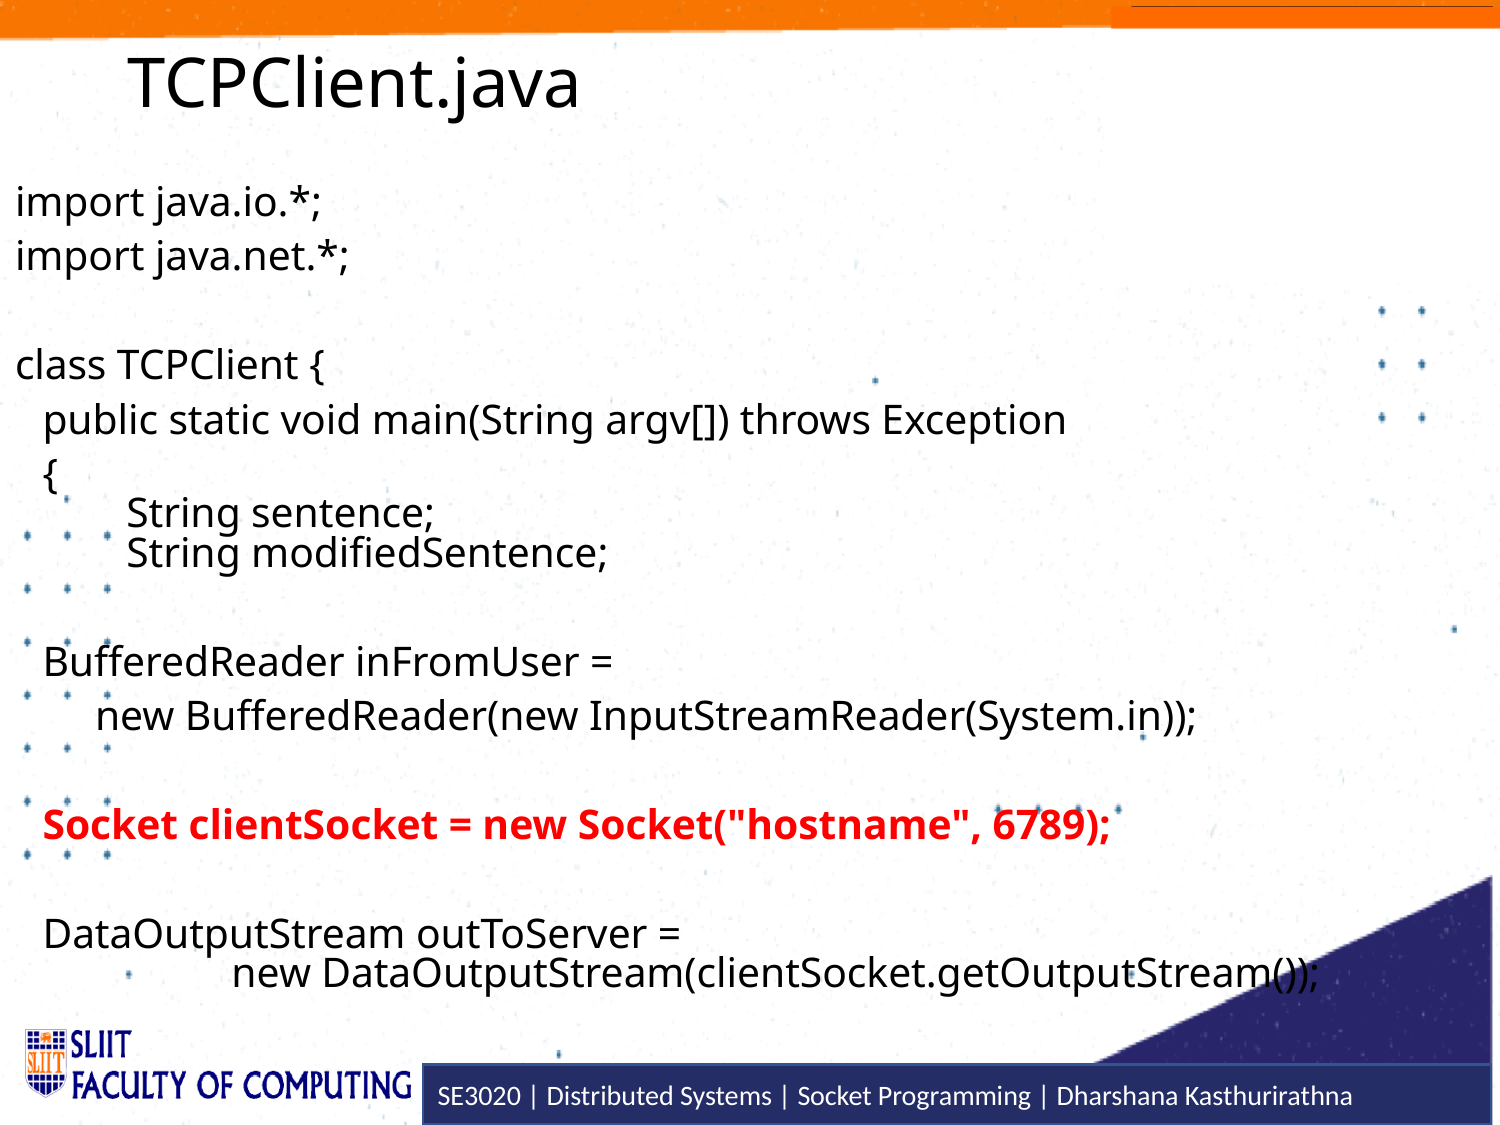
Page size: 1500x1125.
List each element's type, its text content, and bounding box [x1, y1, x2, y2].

title TCPClient.java [112, 0, 1388, 172]
list import java.io.*; import java.net.*; class TCPClient { public static void main(String argv[]) throws Exception { String sentence; String modifiedSentence; BufferedReader inFromUser = new BufferedReader(new InputStreamReader(System.in)); Socket clientSocket = new Socket("hostname", 6789); DataOutputStream outToServer = new DataOutputStream(clientSocket.getOutputStream()); [0, 177, 1500, 1059]
picture [0, 0, 1500, 177]
picture [0, 1059, 1500, 1125]
